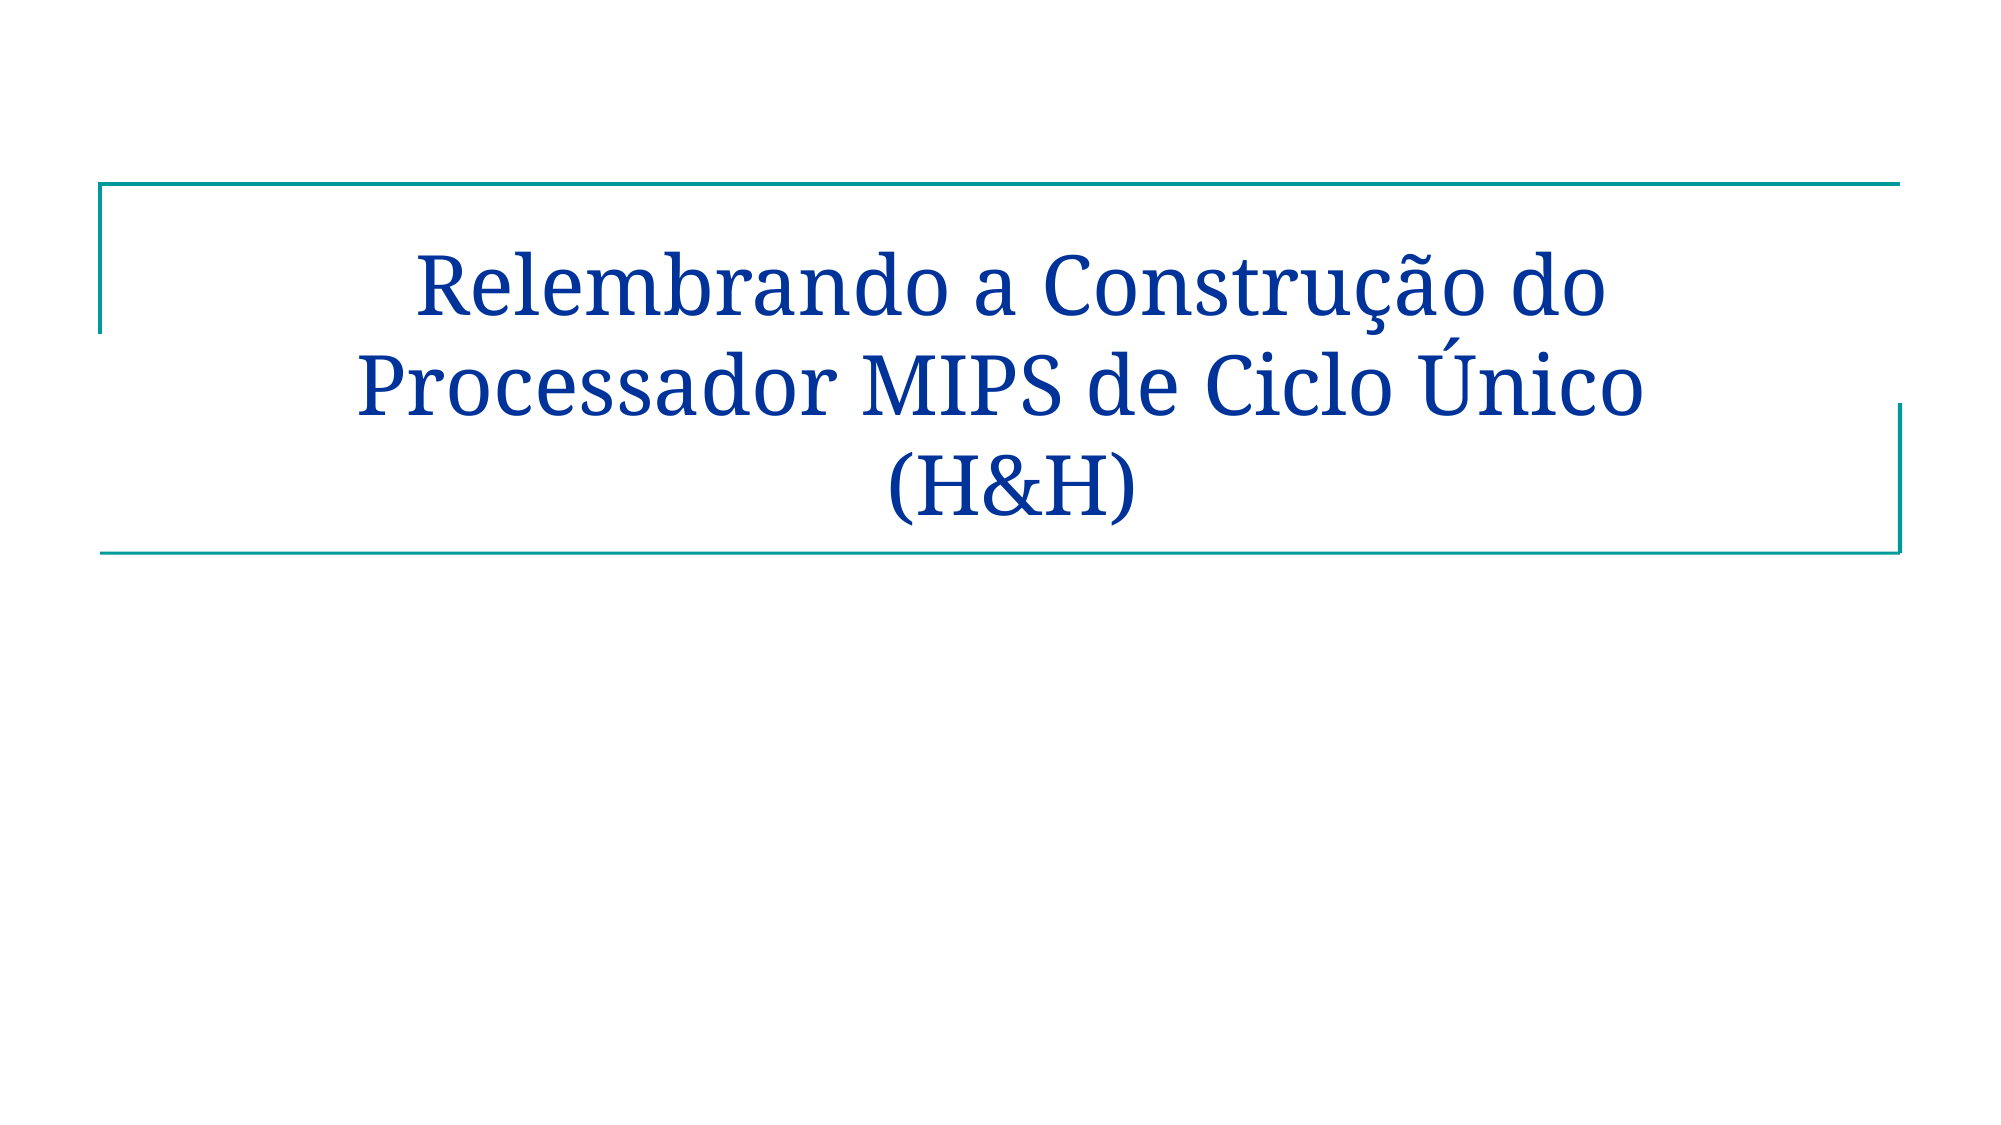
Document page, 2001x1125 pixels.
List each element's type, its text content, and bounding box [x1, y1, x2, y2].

title Relembrando a Construção do Processador MIPS de Ciclo Único (H&H) [150, 224, 1875, 513]
